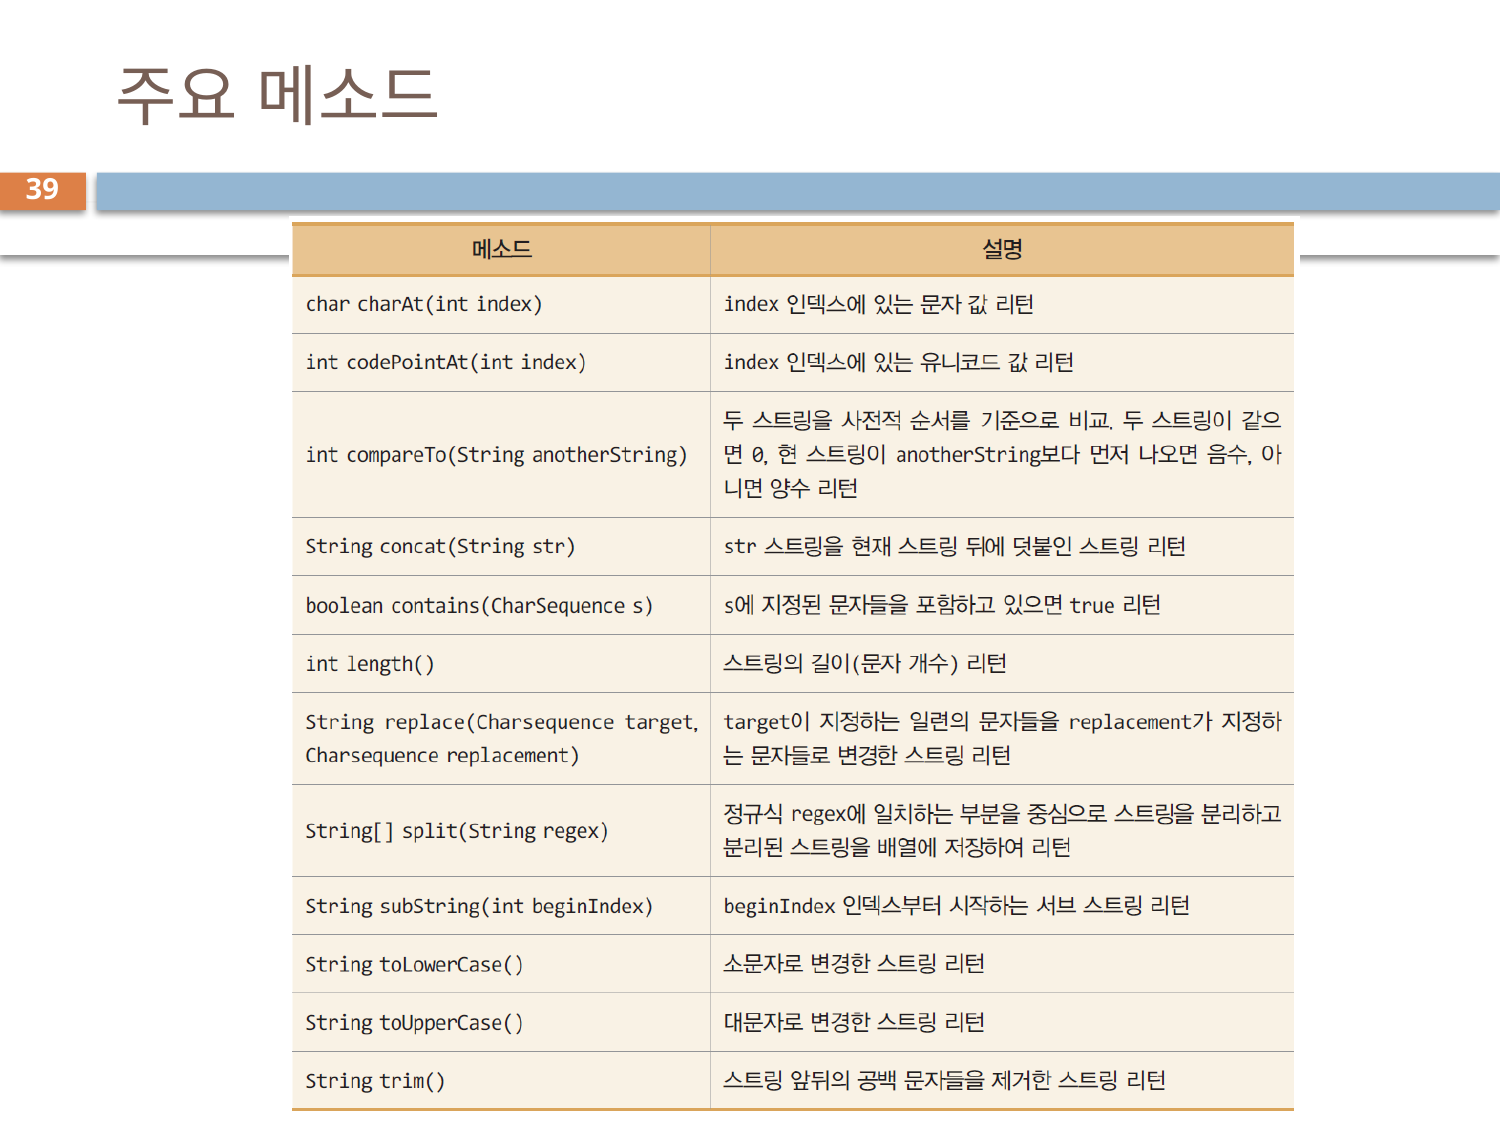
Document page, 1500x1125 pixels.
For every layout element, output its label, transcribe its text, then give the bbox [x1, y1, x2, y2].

slide_number 39 [0, 170, 87, 211]
picture [288, 216, 1300, 1118]
title 주요 메소드 [100, 37, 1438, 149]
